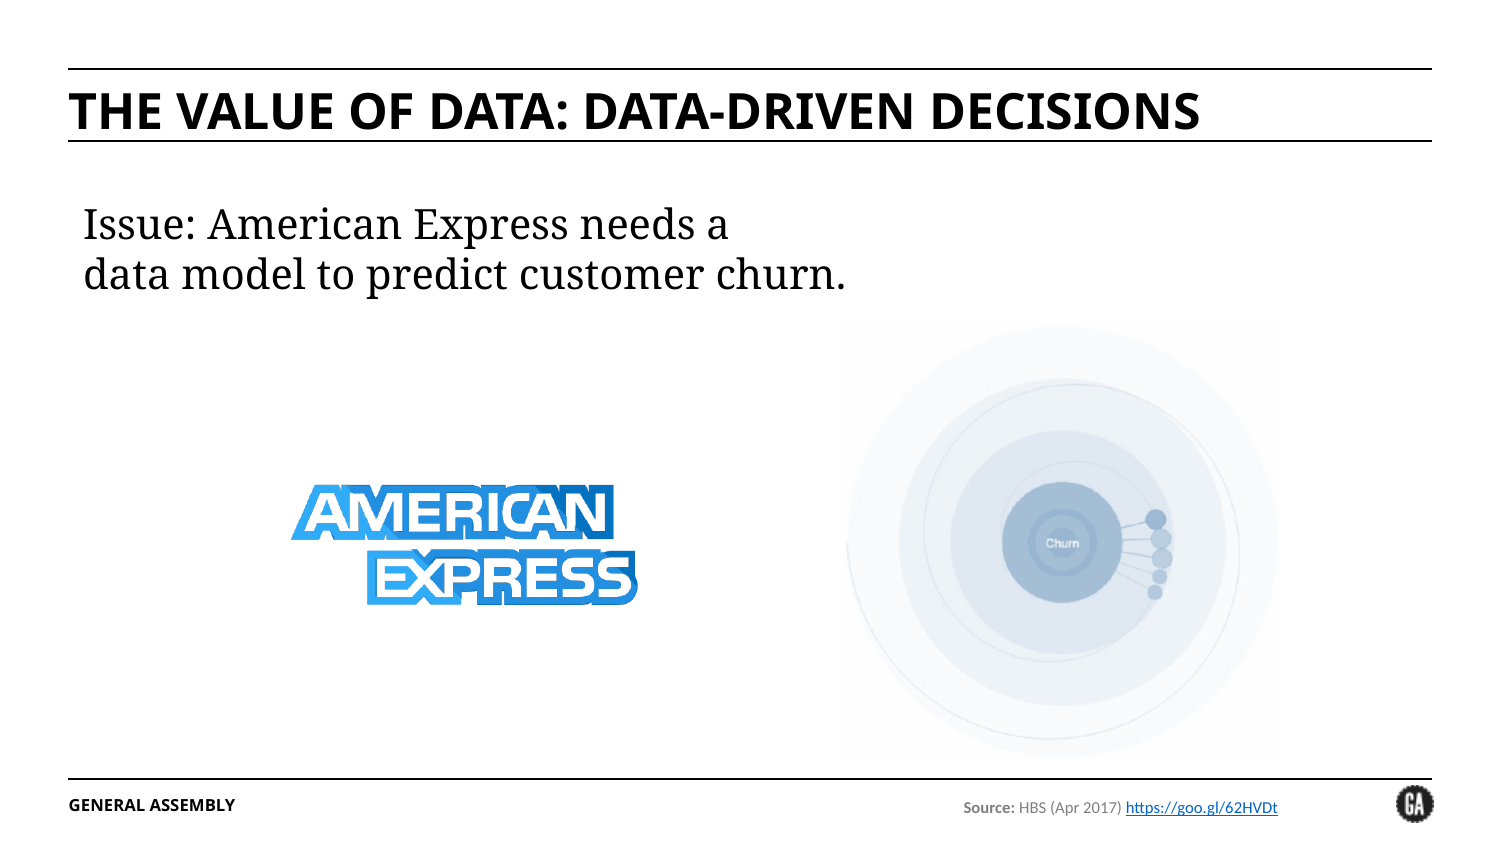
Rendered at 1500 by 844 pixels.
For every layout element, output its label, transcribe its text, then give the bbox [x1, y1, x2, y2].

text_box Issue: American Express needs a data model to predict customer churn. [83, 147, 1429, 551]
picture [801, 322, 1282, 760]
picture [288, 466, 641, 616]
text_box Source: HBS (Apr 2017) https://goo.gl/62HVDt [952, 791, 1307, 824]
title THE VALUE OF DATA: DATA-DRIVEN DECISIONS [57, 32, 1352, 196]
picture [1396, 785, 1434, 823]
